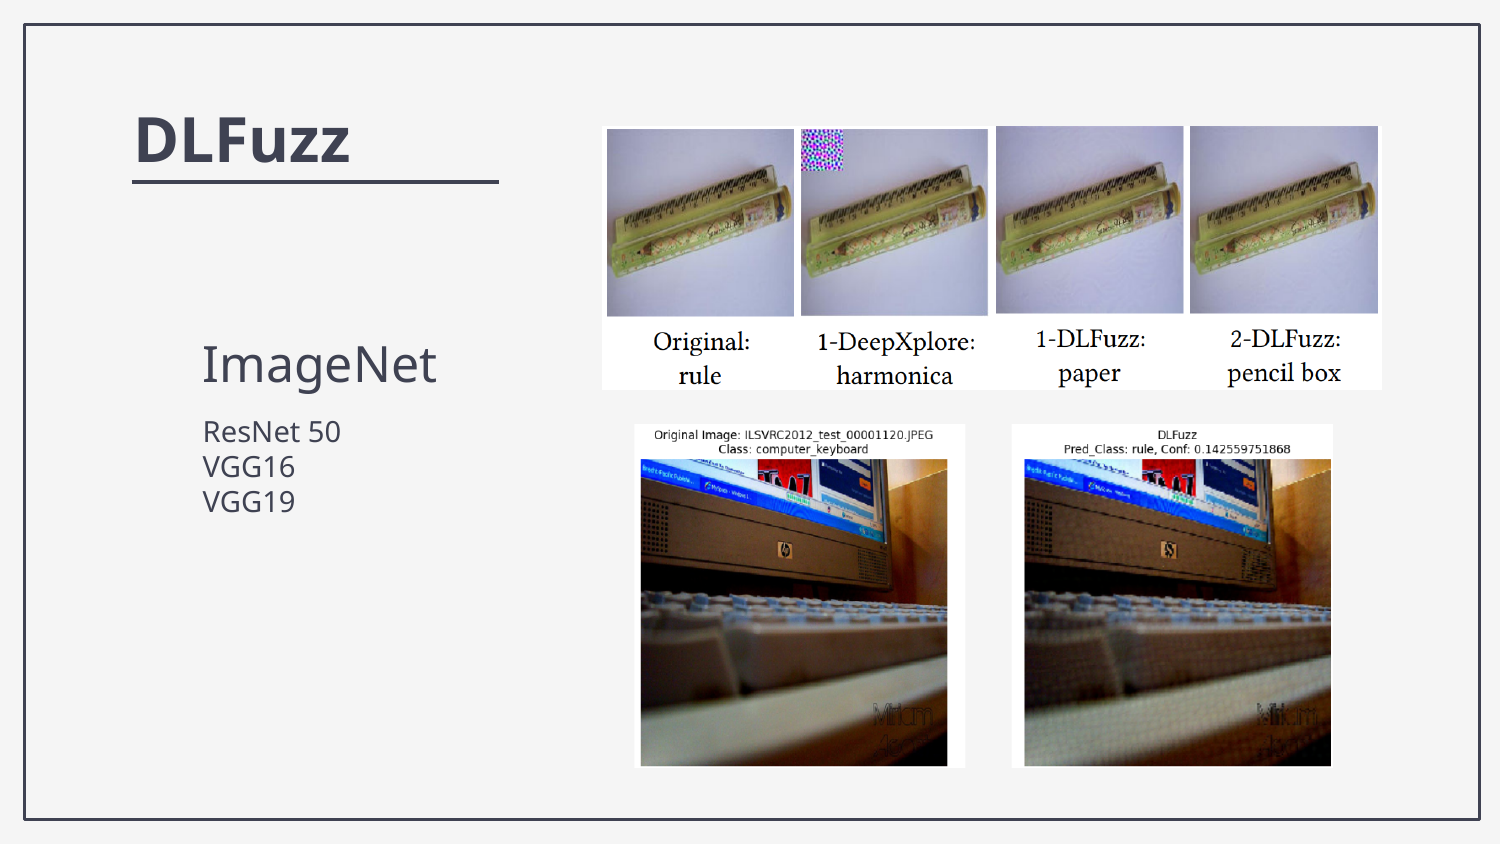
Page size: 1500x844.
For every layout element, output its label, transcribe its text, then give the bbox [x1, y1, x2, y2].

picture [601, 125, 1383, 391]
title DLFuzz [118, 85, 1382, 180]
picture [1011, 423, 1334, 768]
subtitle ResNet 50 VGG16 VGG19 [187, 397, 589, 527]
picture [634, 423, 966, 768]
title ImageNet [187, 317, 589, 397]
